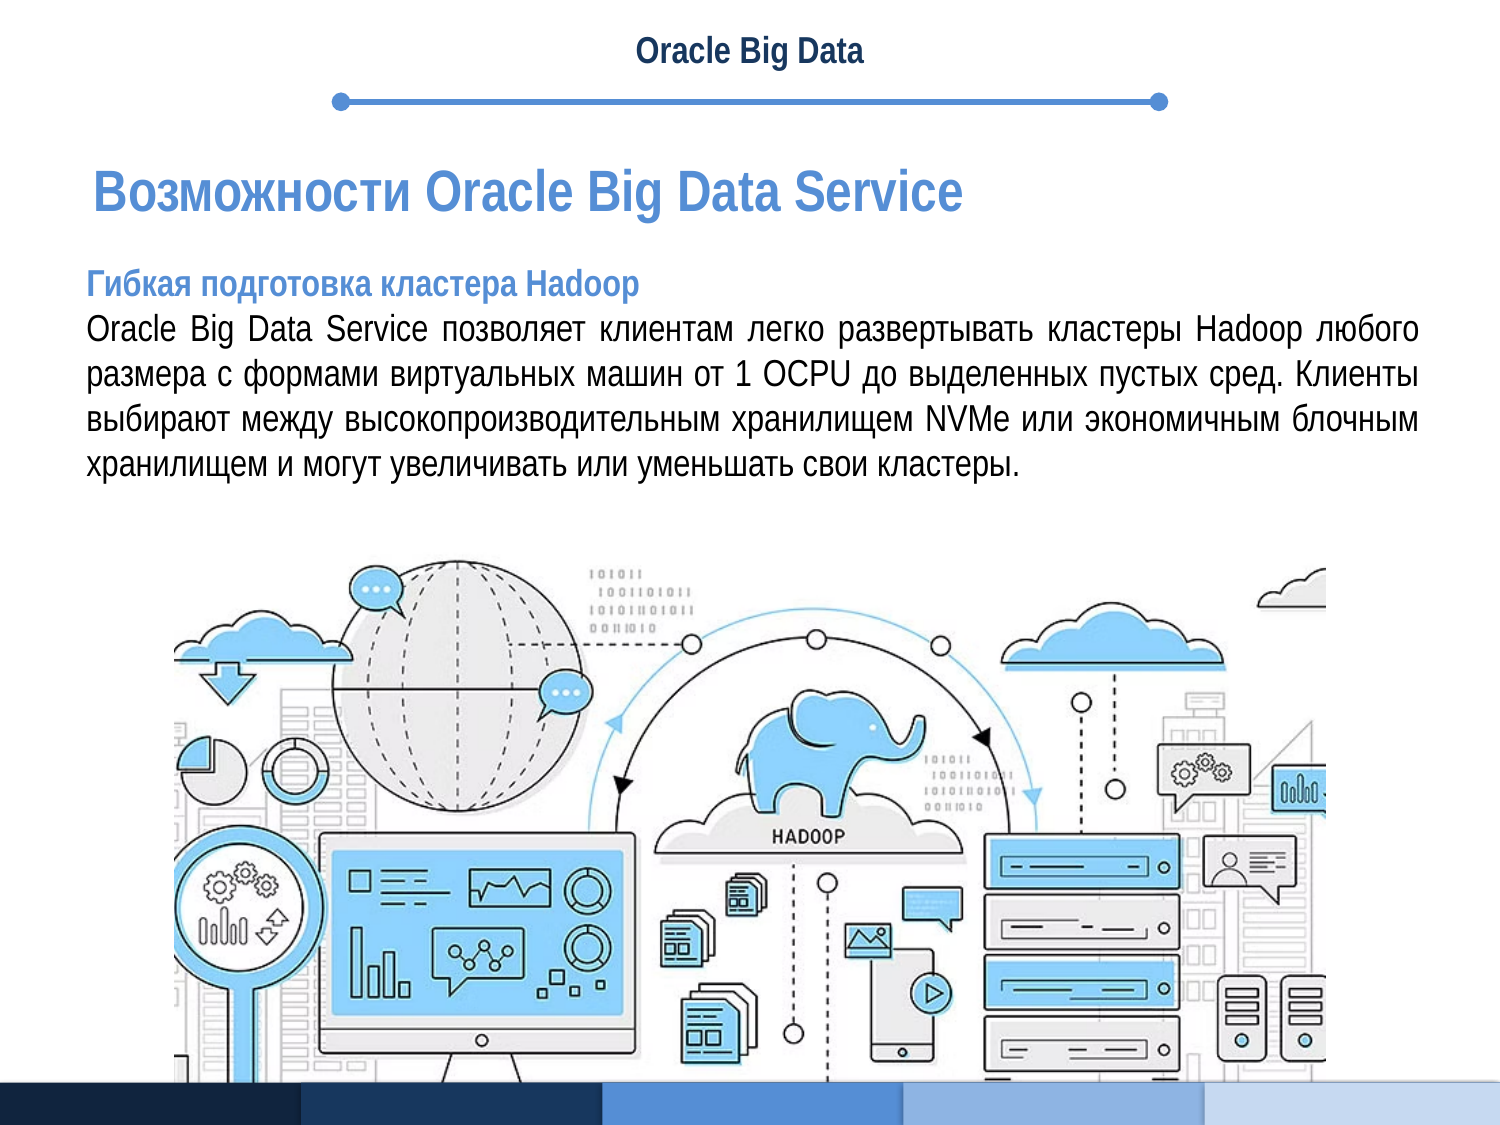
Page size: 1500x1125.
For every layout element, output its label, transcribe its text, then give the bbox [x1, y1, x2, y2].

text_box Возможности Oracle Big Data Service [79, 145, 979, 231]
text_box Гибкая подготовка кластера Hadoop Oracle Big Data Service позволяет клиентам легко развертывать кластеры Hadoop любого размера с формами виртуальных машин от 1 OCPU до выделенных пустых сред. Клиенты выбирают между высокопроизводительным хранилищем NVMe или экономичным блочным хранилищем и могут увеличивать или уменьшать свои кластеры. [71, 251, 1436, 491]
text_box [0, 1082, 1500, 1125]
picture [174, 446, 1326, 1082]
text_box Oracle Big Data [0, 19, 1500, 79]
